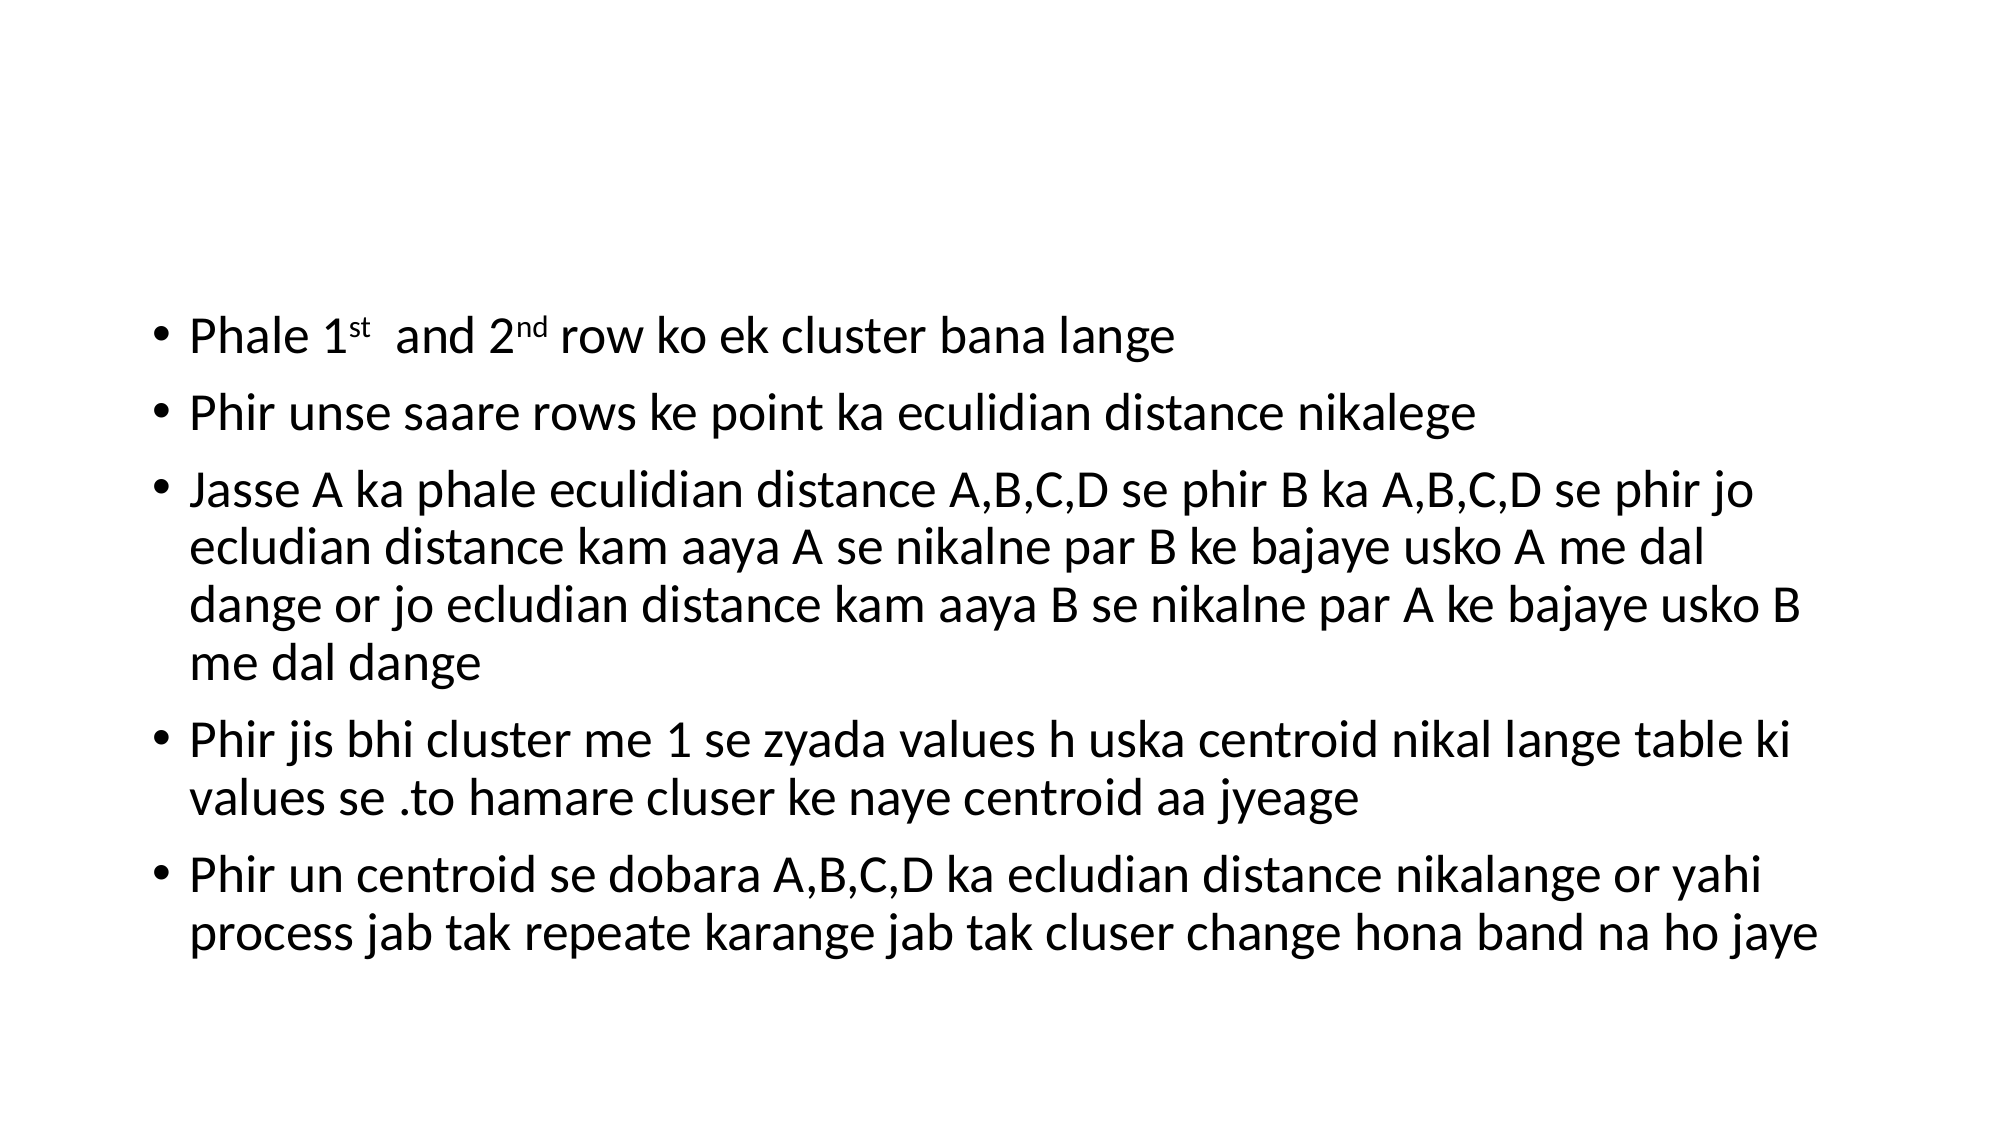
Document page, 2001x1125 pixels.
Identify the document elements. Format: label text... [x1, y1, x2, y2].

list Phale 1st and 2nd row ko ek cluster bana lange Phir unse saare rows ke point ka eculidian distance nikalege Jasse A ka phale eculidian distance A,B,C,D se phir B ka A,B,C,D se phir jo ecludian distance kam aaya A se nikalne par B ke bajaye usko A me dal dange or jo ecludian distance kam aaya B se nikalne par A ke bajaye usko B me dal dange Phir jis bhi cluster me 1 se zyada values h uska centroid nikal lange table ki values se .to hamare cluser ke naye centroid aa jyeage Phir un centroid se dobara A,B,C,D ka ecludian distance nikalange or yahi process jab tak repeate karange jab tak cluser change hona band na ho jaye [137, 299, 1863, 1014]
